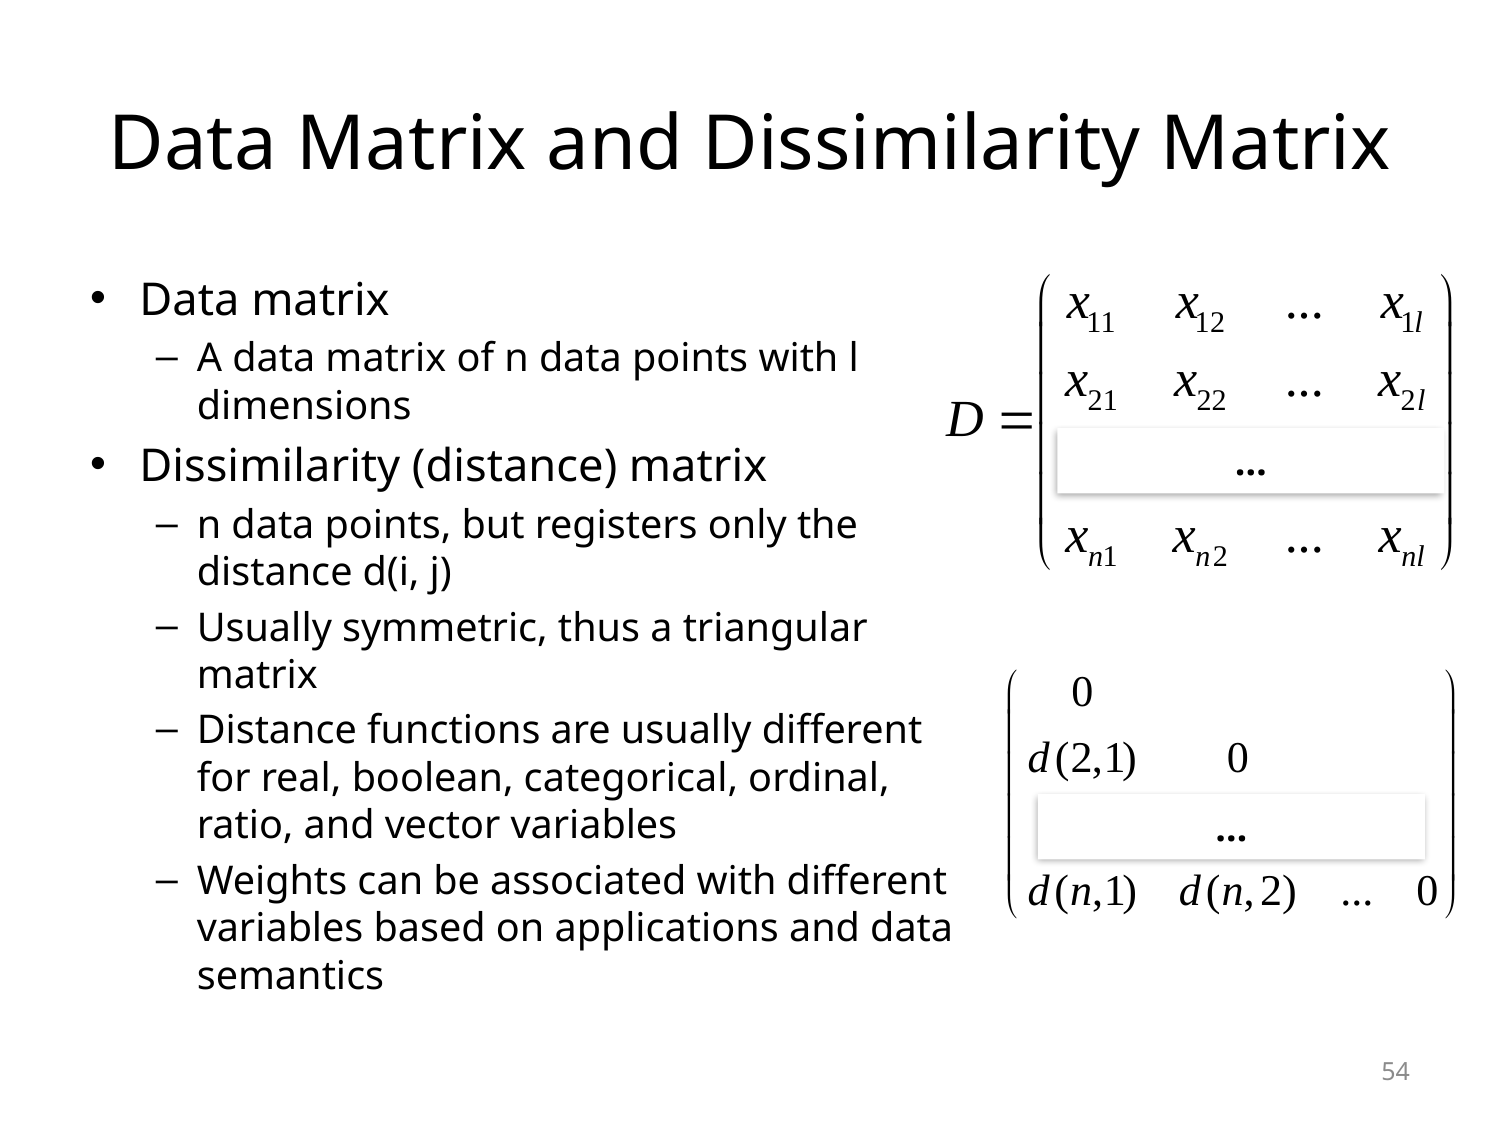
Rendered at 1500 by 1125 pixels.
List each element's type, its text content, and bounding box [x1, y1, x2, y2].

list Data matrix A data matrix of n data points with l dimensions Dissimilarity (distance) matrix n data points, but registers only the distance d(i, j) Usually symmetric, thus a triangular matrix Distance functions are usually different for real, boolean, categorical, ordinal, ratio, and vector variables Weights can be associated with different variables based on applications and data semantics [75, 262, 1000, 1005]
title Data Matrix and Dissimilarity Matrix [75, 45, 1425, 233]
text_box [936, 262, 1467, 584]
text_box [998, 661, 1467, 927]
slide_number 54 [1074, 1042, 1425, 1103]
